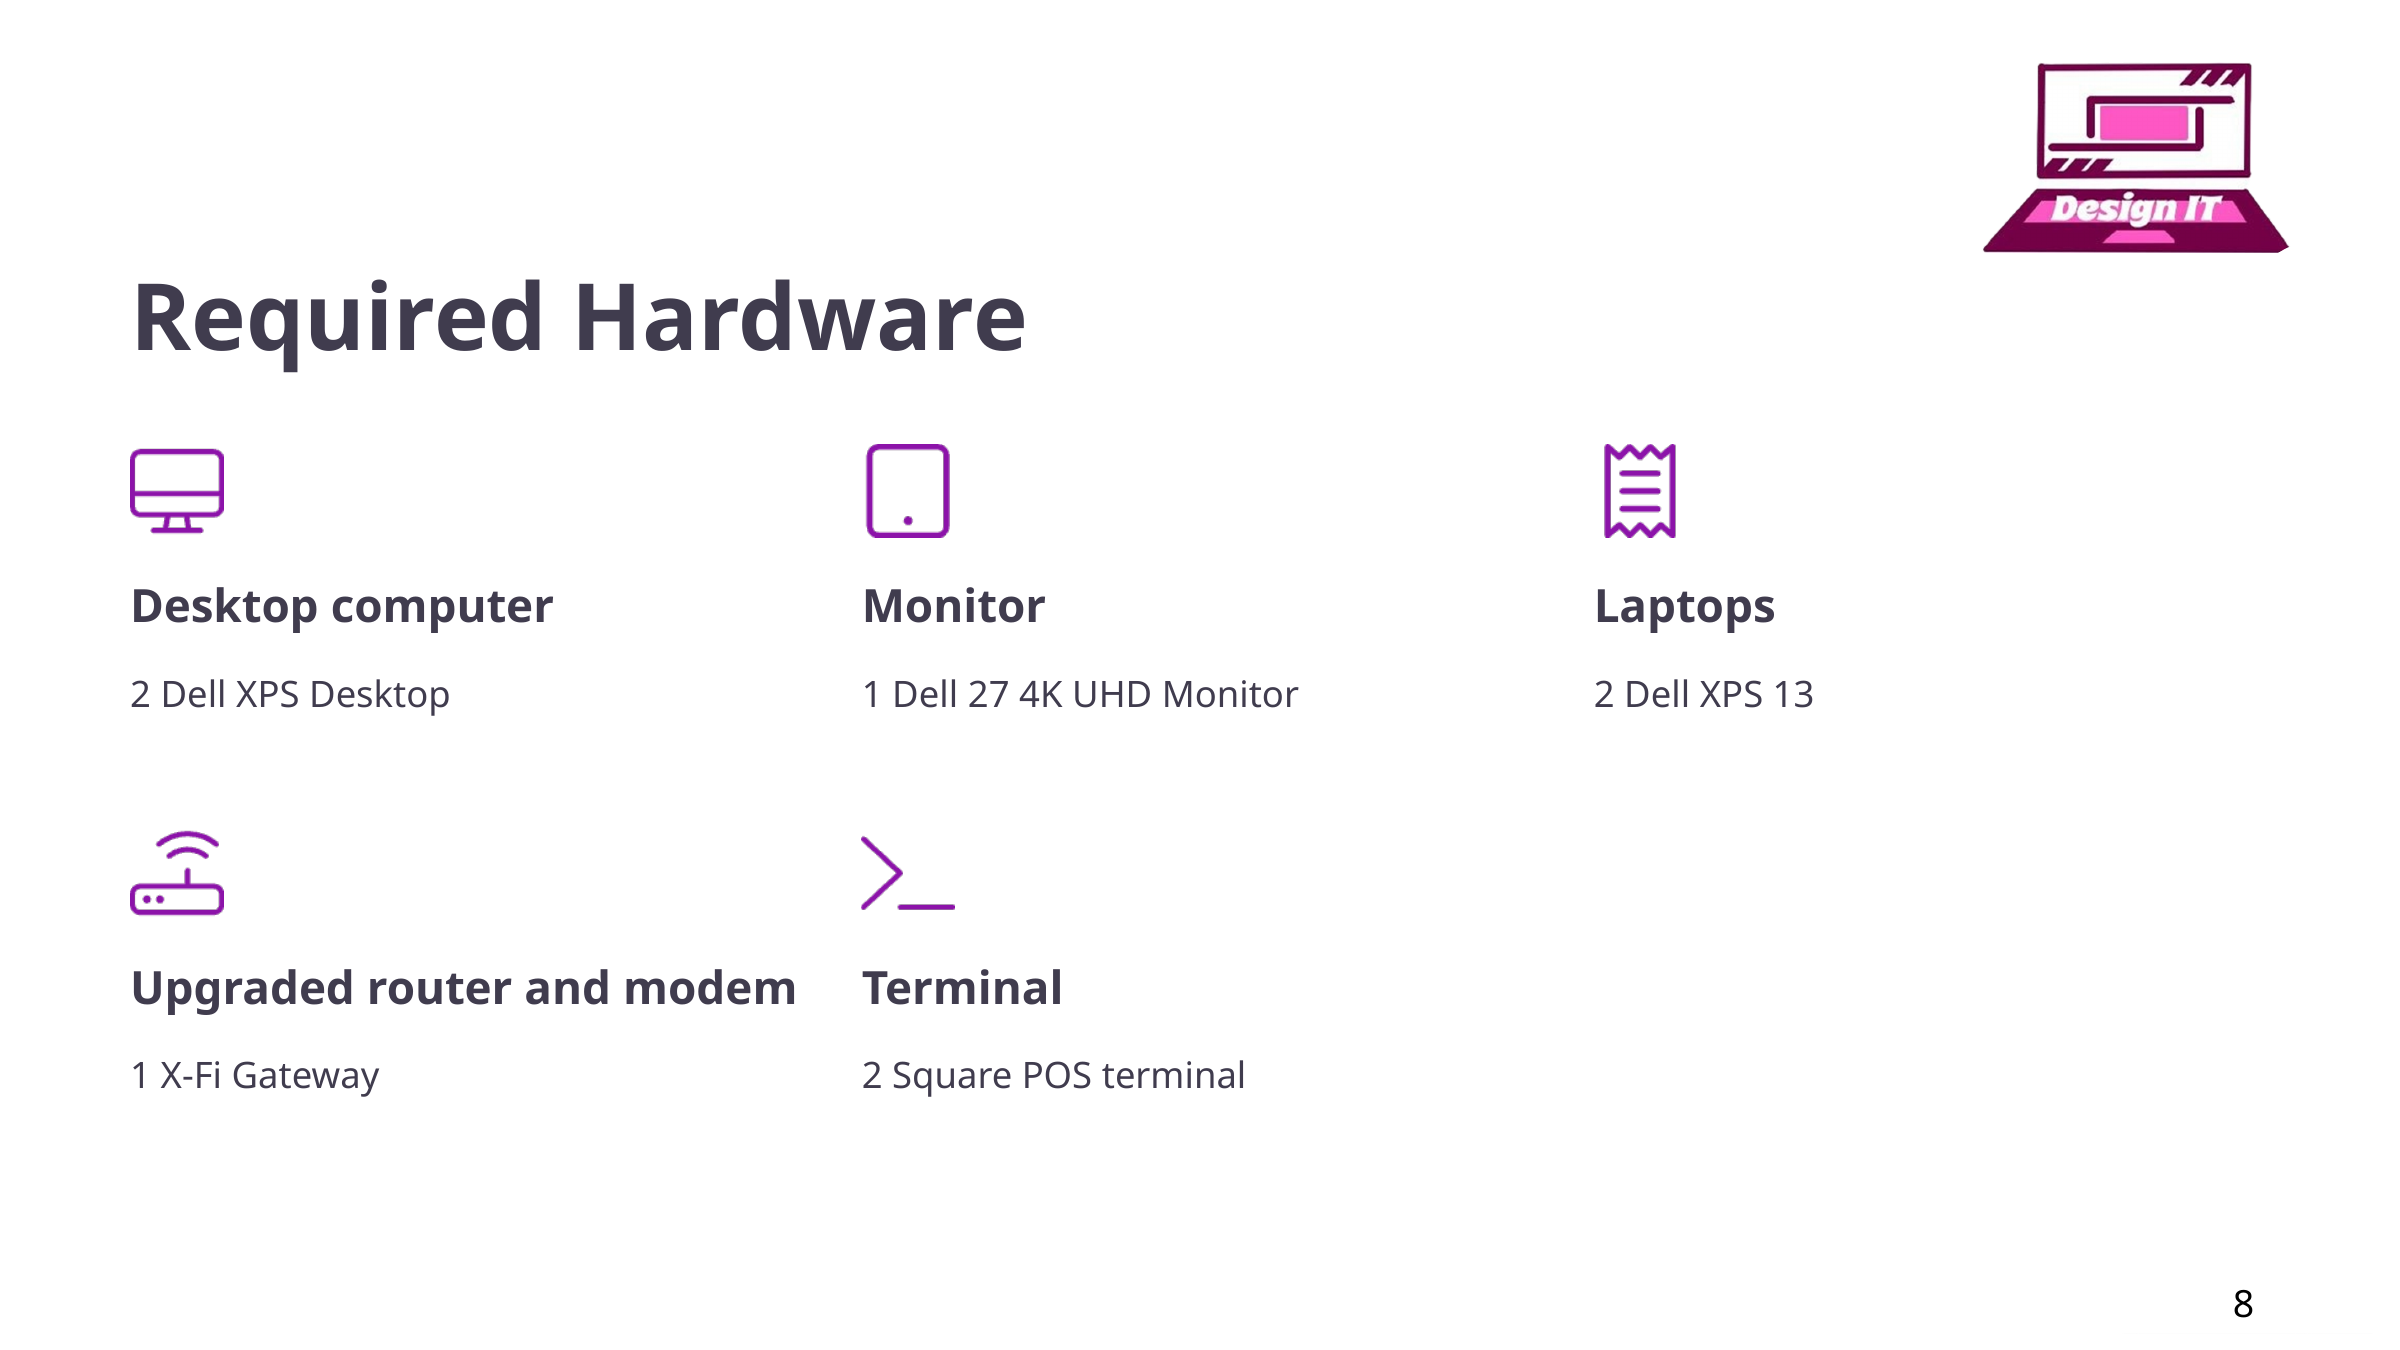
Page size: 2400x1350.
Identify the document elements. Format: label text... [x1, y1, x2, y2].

picture [1593, 444, 1687, 538]
text_box Desktop computer [130, 574, 596, 633]
text_box 1 X-Fi Gateway [130, 1036, 807, 1097]
text_box Monitor [861, 574, 1327, 633]
text_box 8 [2102, 1273, 2386, 1333]
text_box Required Hardware [130, 253, 1061, 370]
picture [130, 444, 224, 538]
picture [861, 444, 955, 538]
picture [130, 826, 224, 920]
picture [1930, 26, 2334, 254]
text_box Upgraded router and modem [130, 956, 801, 1015]
text_box Terminal [861, 956, 1327, 1015]
text_box 1 Dell 27 4K UHD Monitor [861, 654, 1538, 715]
text_box 2 Dell XPS 13 [1593, 654, 2270, 715]
picture [861, 826, 955, 920]
text_box 2 Square POS terminal [861, 1036, 1538, 1097]
text_box 2 Dell XPS Desktop [130, 654, 807, 715]
picture [2106, 1271, 2389, 1339]
text_box Laptops [1593, 574, 2059, 633]
